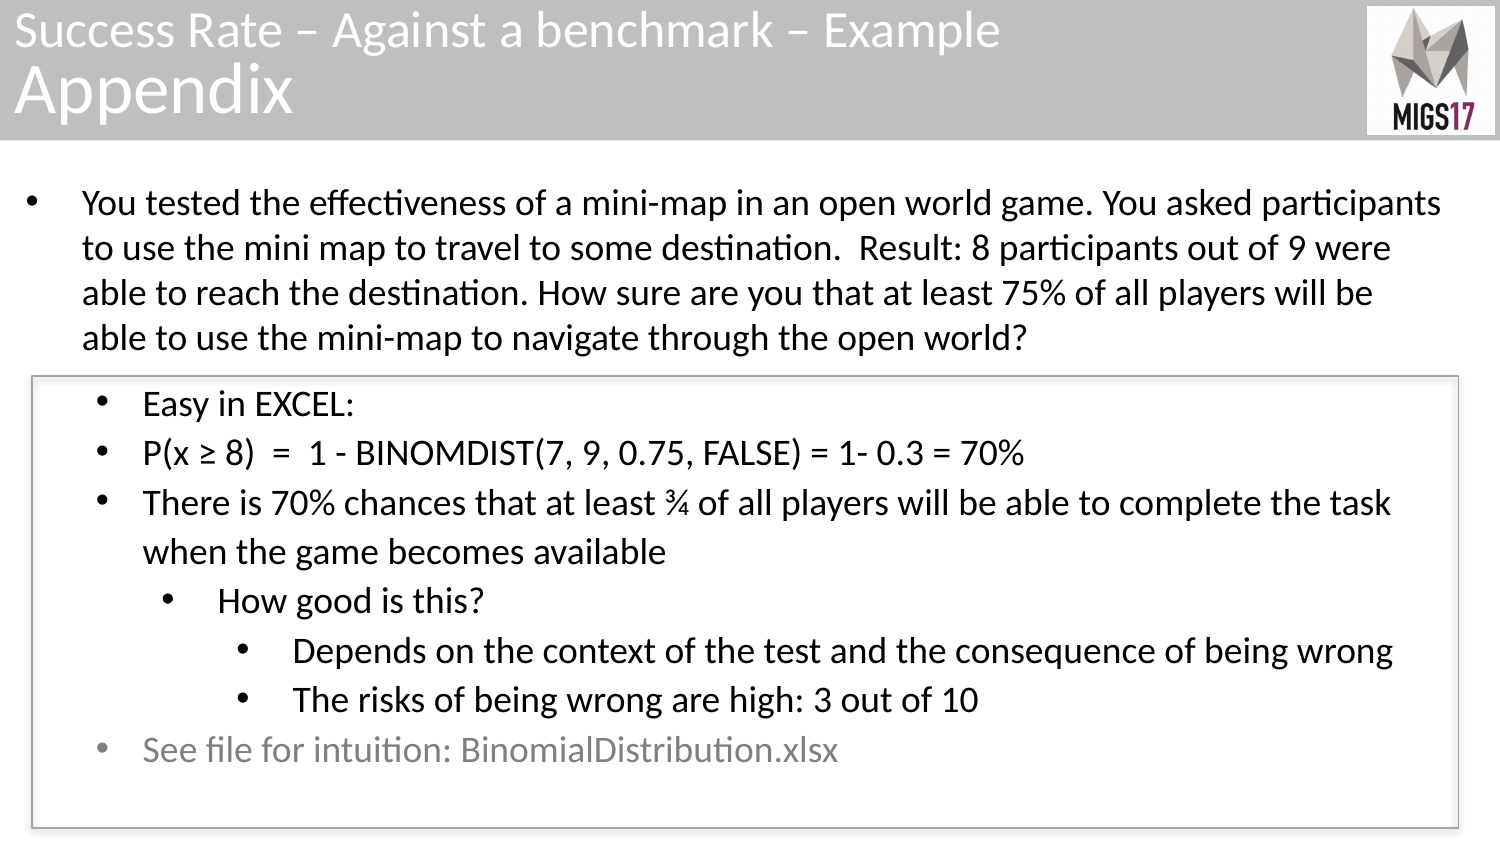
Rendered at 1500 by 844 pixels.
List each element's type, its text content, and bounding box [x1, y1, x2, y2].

picture [1367, 6, 1496, 135]
text_box Success Rate – Against a benchmark – Example Appendix [0, 0, 1500, 141]
list You tested the effectiveness of a mini-map in an open world game. You asked participants to use the mini map to travel to some destination. Result: 8 participants out of 9 were able to reach the destination. How sure are you that at least 75% of all players will be able to use the mini-map to navigate through the open world? [10, 171, 1459, 345]
text_box [31, 375, 81, 829]
text_box Easy in EXCEL: P(x ≥ 8) = 1 - BINOMDIST(7, 9, 0.75, FALSE) = 1- 0.3 = 70% There is 70% chances that at least ¾ of all players will be able to complete the task when the game becomes available How good is this? Depends on the context of the test and the consequence of being wrong The risks of being wrong are high: 3 out of 10 See file for intuition: BinomialDistribution.xlsx [81, 366, 1459, 844]
